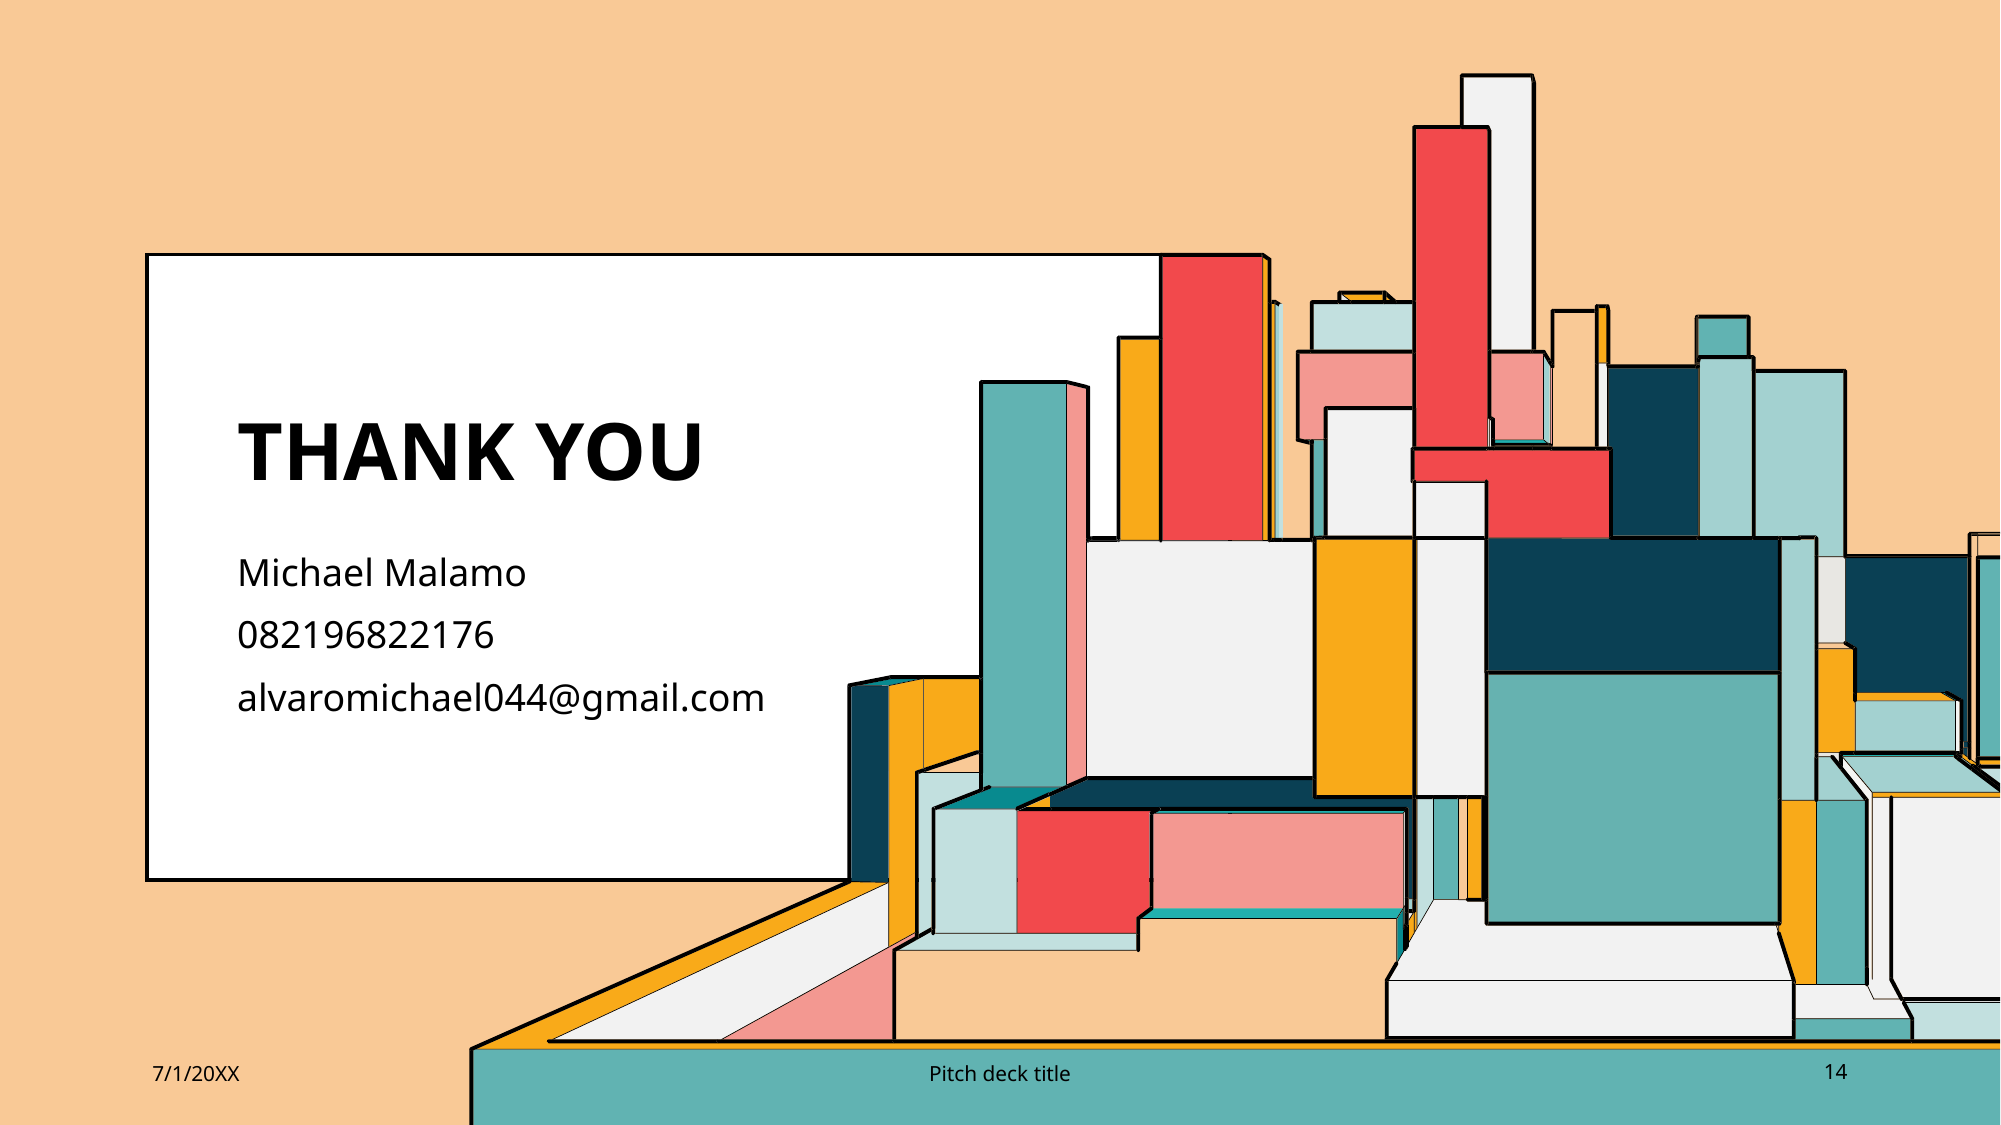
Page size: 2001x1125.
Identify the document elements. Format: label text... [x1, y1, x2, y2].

title THANK YOU [221, 288, 929, 506]
list Michael Malamo 082196822176 alvaromichael044@gmail.com [221, 523, 797, 819]
slide_number 14 [1412, 1042, 1863, 1103]
footer Pitch deck title [662, 1042, 1338, 1103]
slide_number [137, 1042, 588, 1103]
